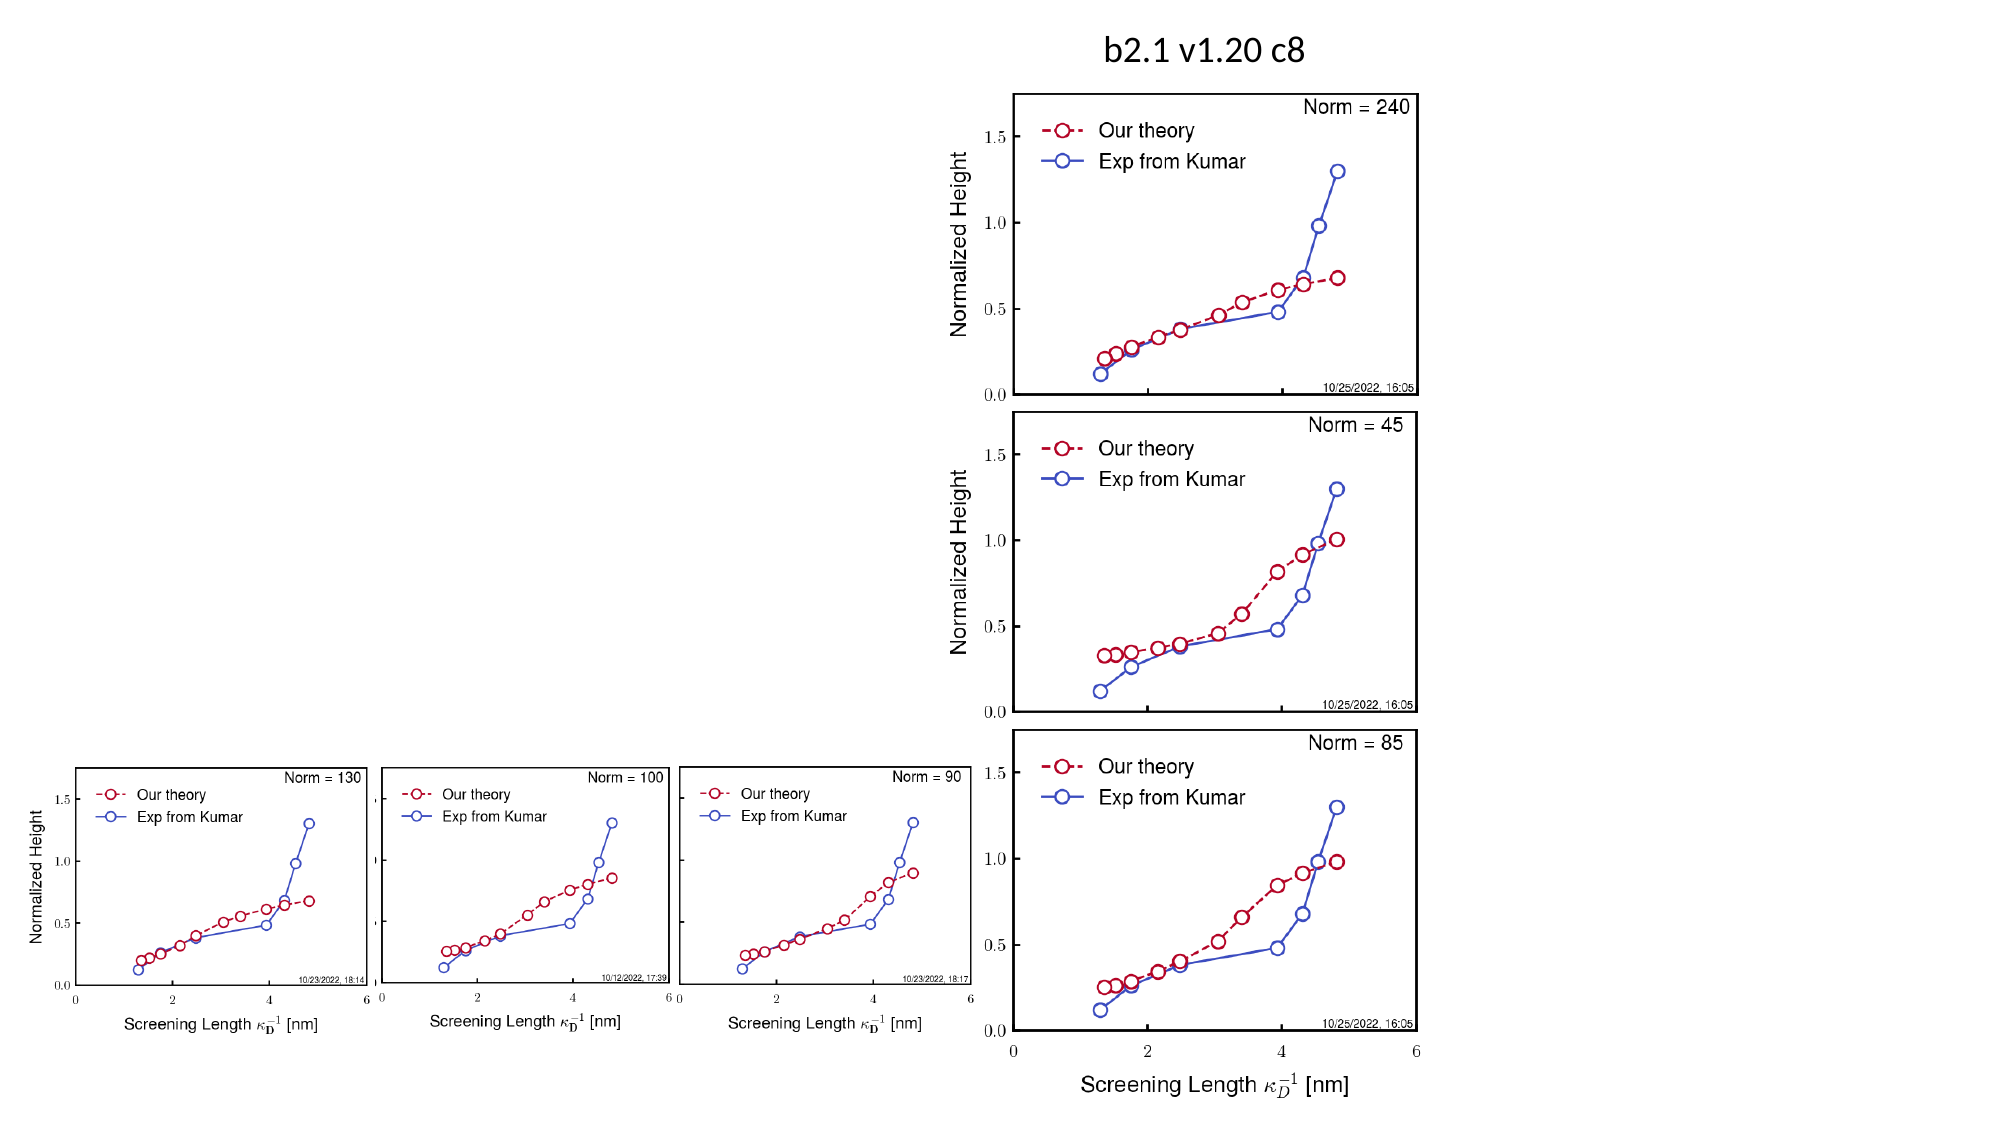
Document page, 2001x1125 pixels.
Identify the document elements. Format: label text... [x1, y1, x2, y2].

picture [24, 85, 1429, 1108]
text_box b2.1 v1.20 c8 [911, 17, 1498, 78]
